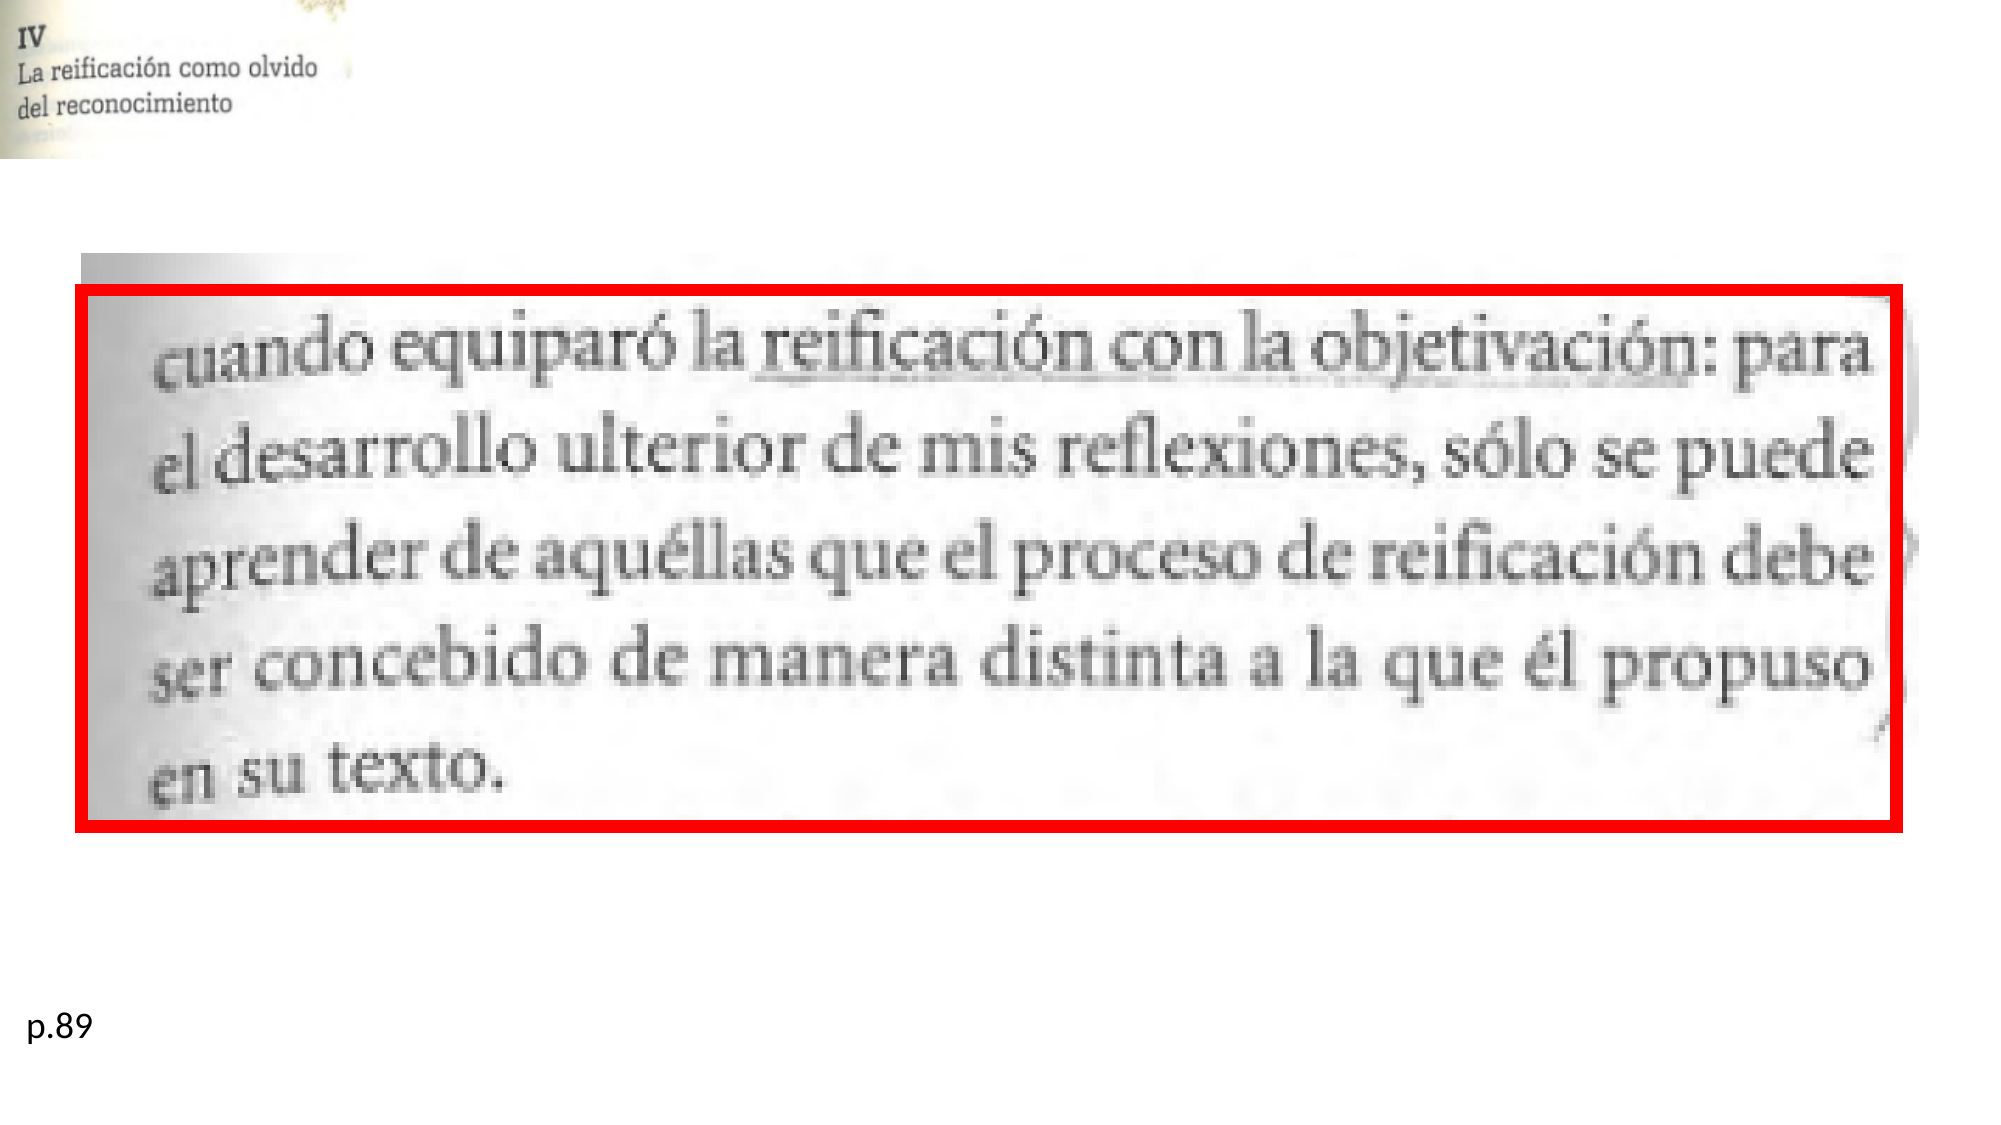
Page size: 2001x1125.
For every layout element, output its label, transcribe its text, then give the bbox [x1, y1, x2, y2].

text_box p.89 [11, 993, 179, 1054]
picture [81, 253, 1919, 827]
picture [0, 0, 354, 159]
